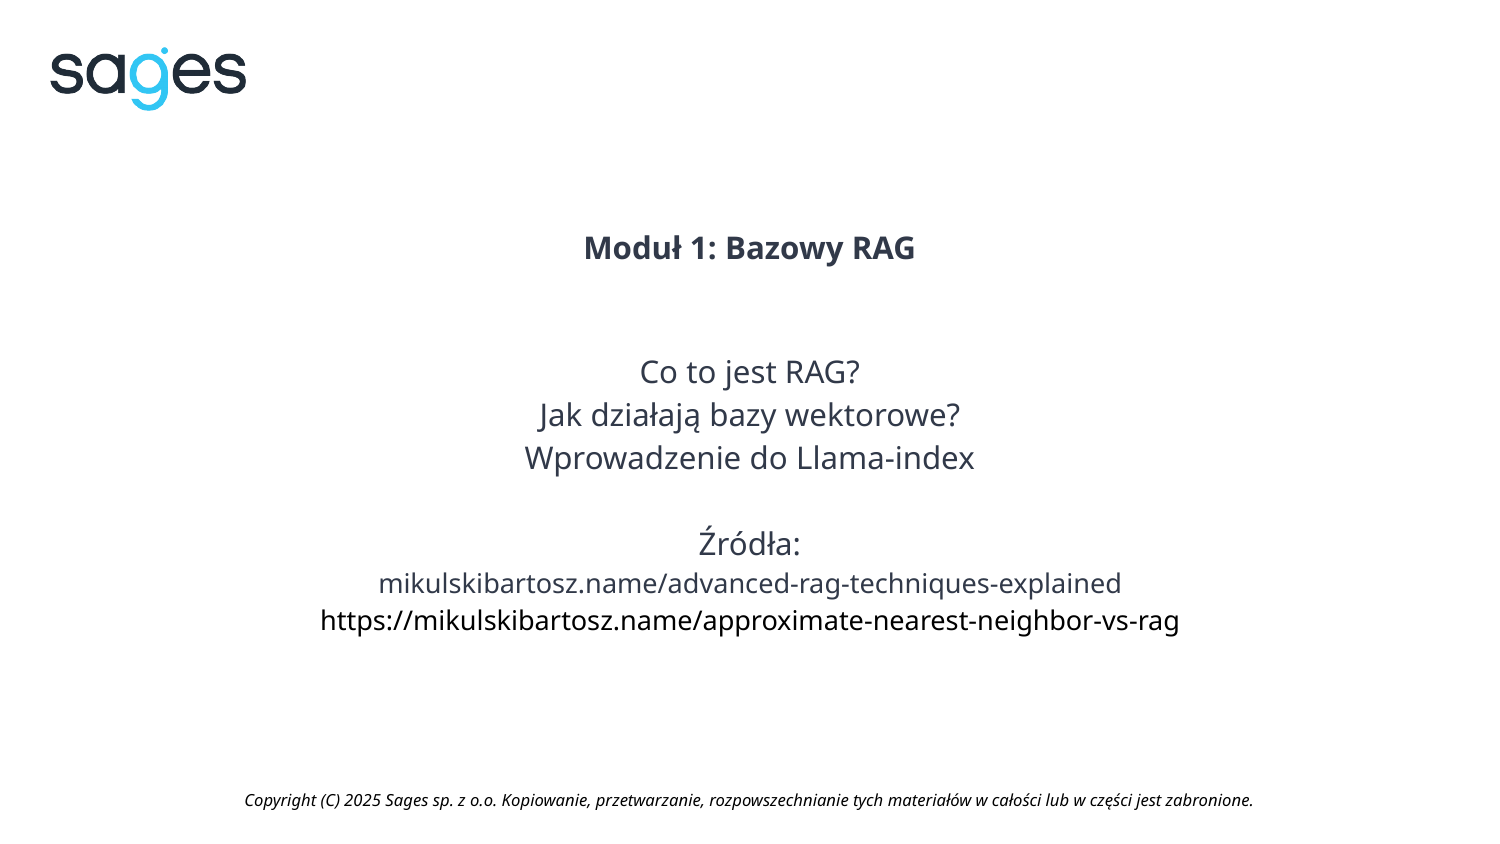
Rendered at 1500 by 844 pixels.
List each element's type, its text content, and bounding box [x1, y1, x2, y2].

text_box Moduł 1: Bazowy RAG Co to jest RAG? Jak działają bazy wektorowe? Wprowadzenie do Llama-index Źródła: mikulskibartosz.name/advanced-rag-techniques-explained https://mikulskibartosz.name/approximate-nearest-neighbor-vs-rag [209, 207, 1291, 695]
picture [50, 47, 246, 111]
text_box [310, 320, 1202, 397]
